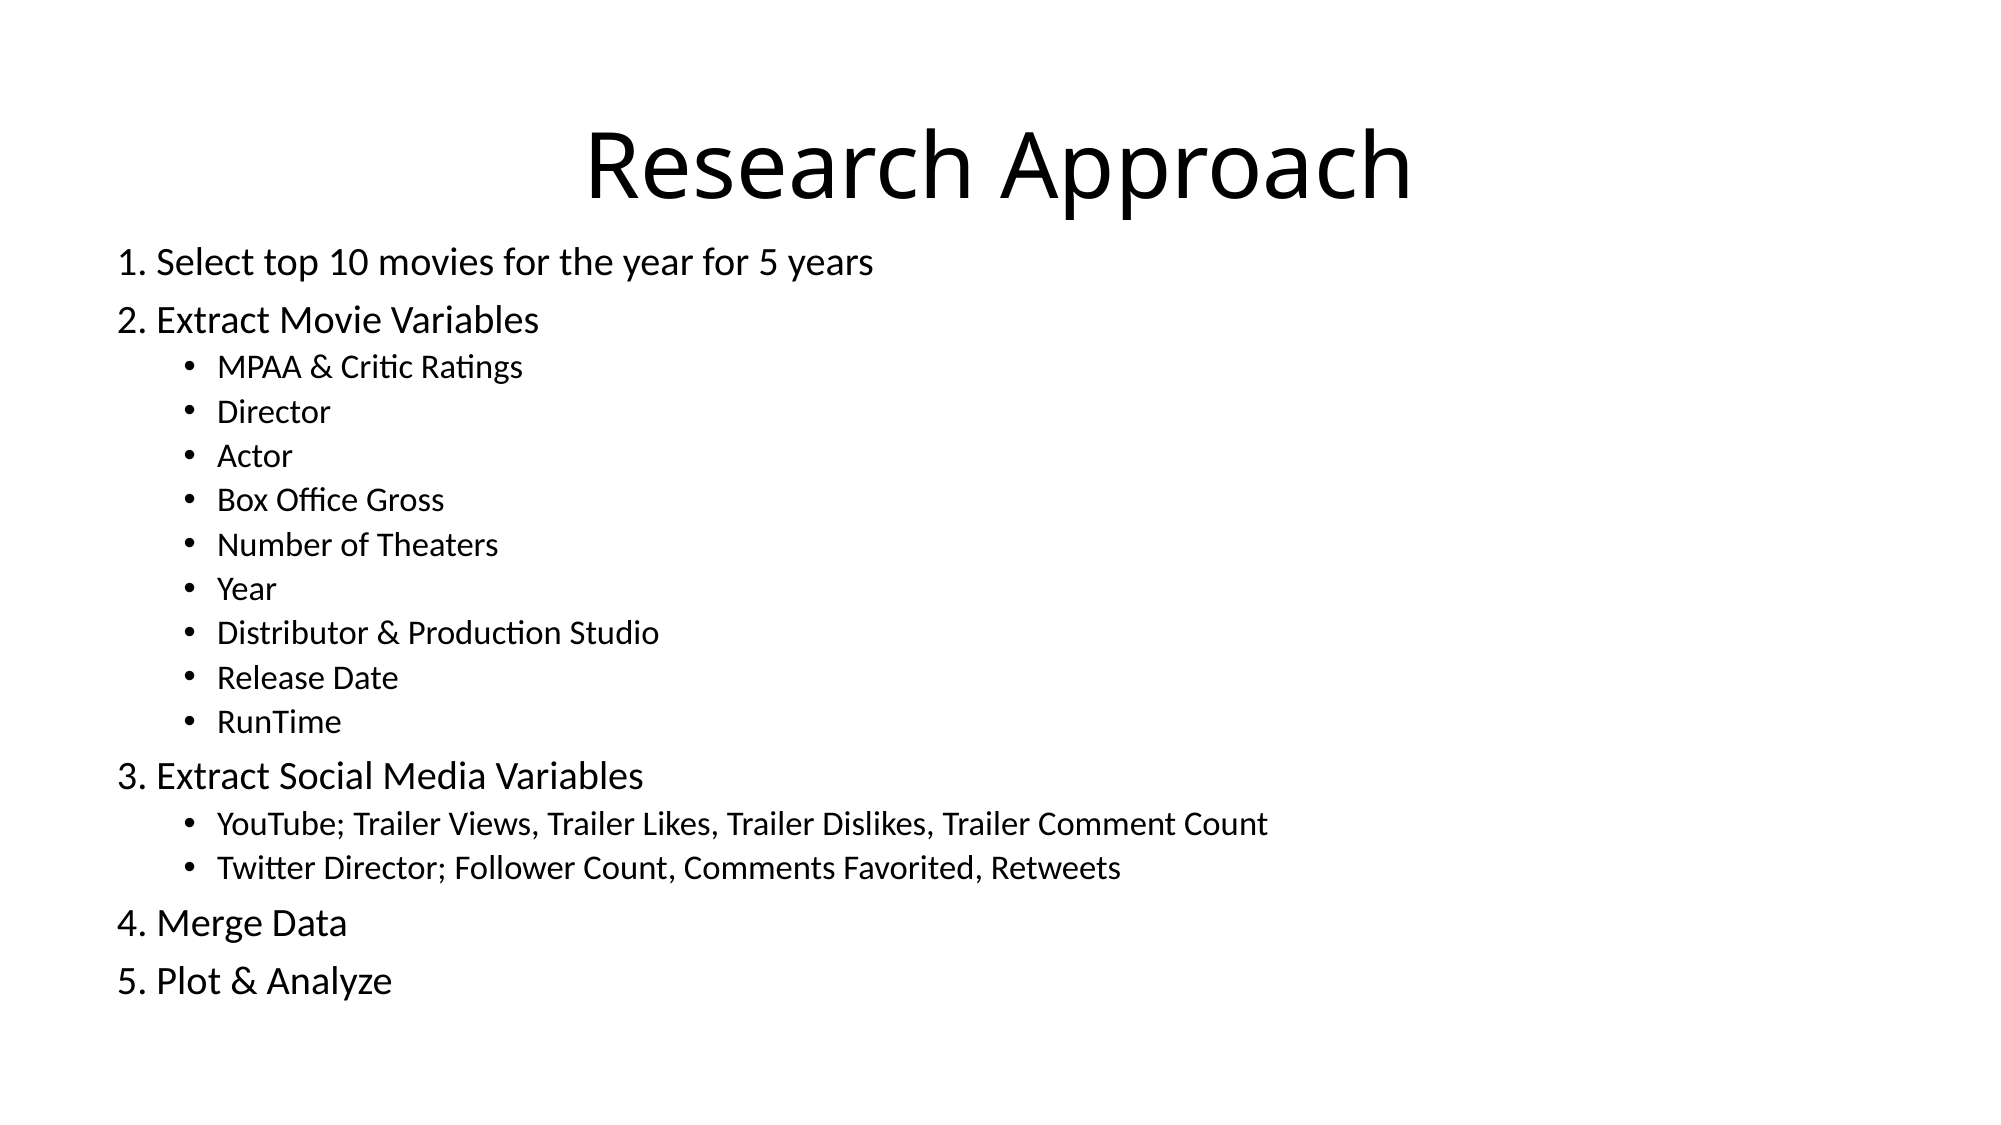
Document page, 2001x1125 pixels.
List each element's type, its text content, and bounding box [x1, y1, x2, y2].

title Research Approach [137, 59, 1863, 233]
list 1. Select top 10 movies for the year for 5 years 2. Extract Movie Variables MPAA & Critic Ratings Director Actor Box Office Gross Number of Theaters Year Distributor & Production Studio Release Date RunTime 3. Extract Social Media Variables YouTube; Trailer Views, Trailer Likes, Trailer Dislikes, Trailer Comment Count Twitter Director; Follower Count, Comments Favorited, Retweets 4. Merge Data 5. Plot & Analyze [101, 233, 1863, 1014]
